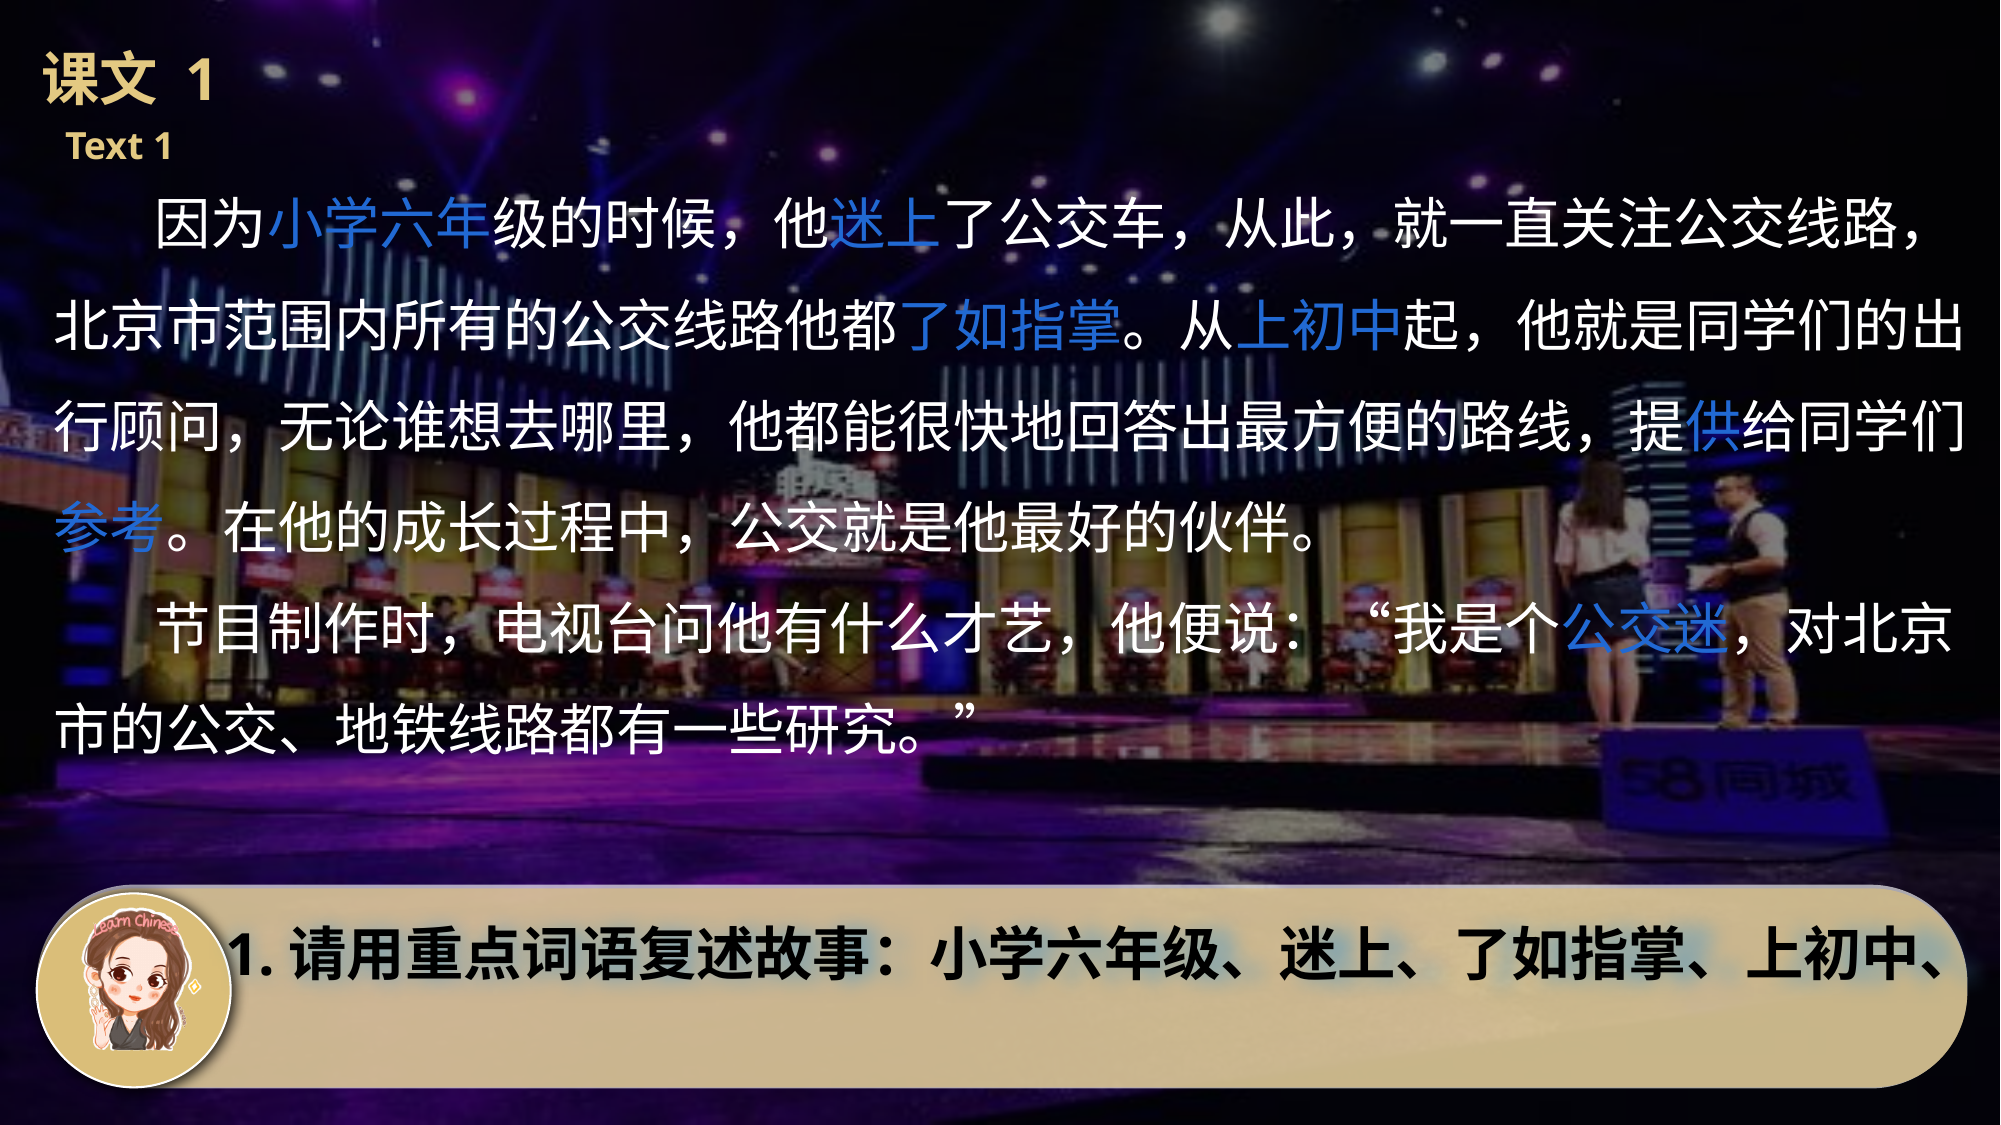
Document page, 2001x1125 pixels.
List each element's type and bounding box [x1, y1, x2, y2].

picture [0, 0, 2000, 1125]
text_box [36, 888, 233, 1088]
